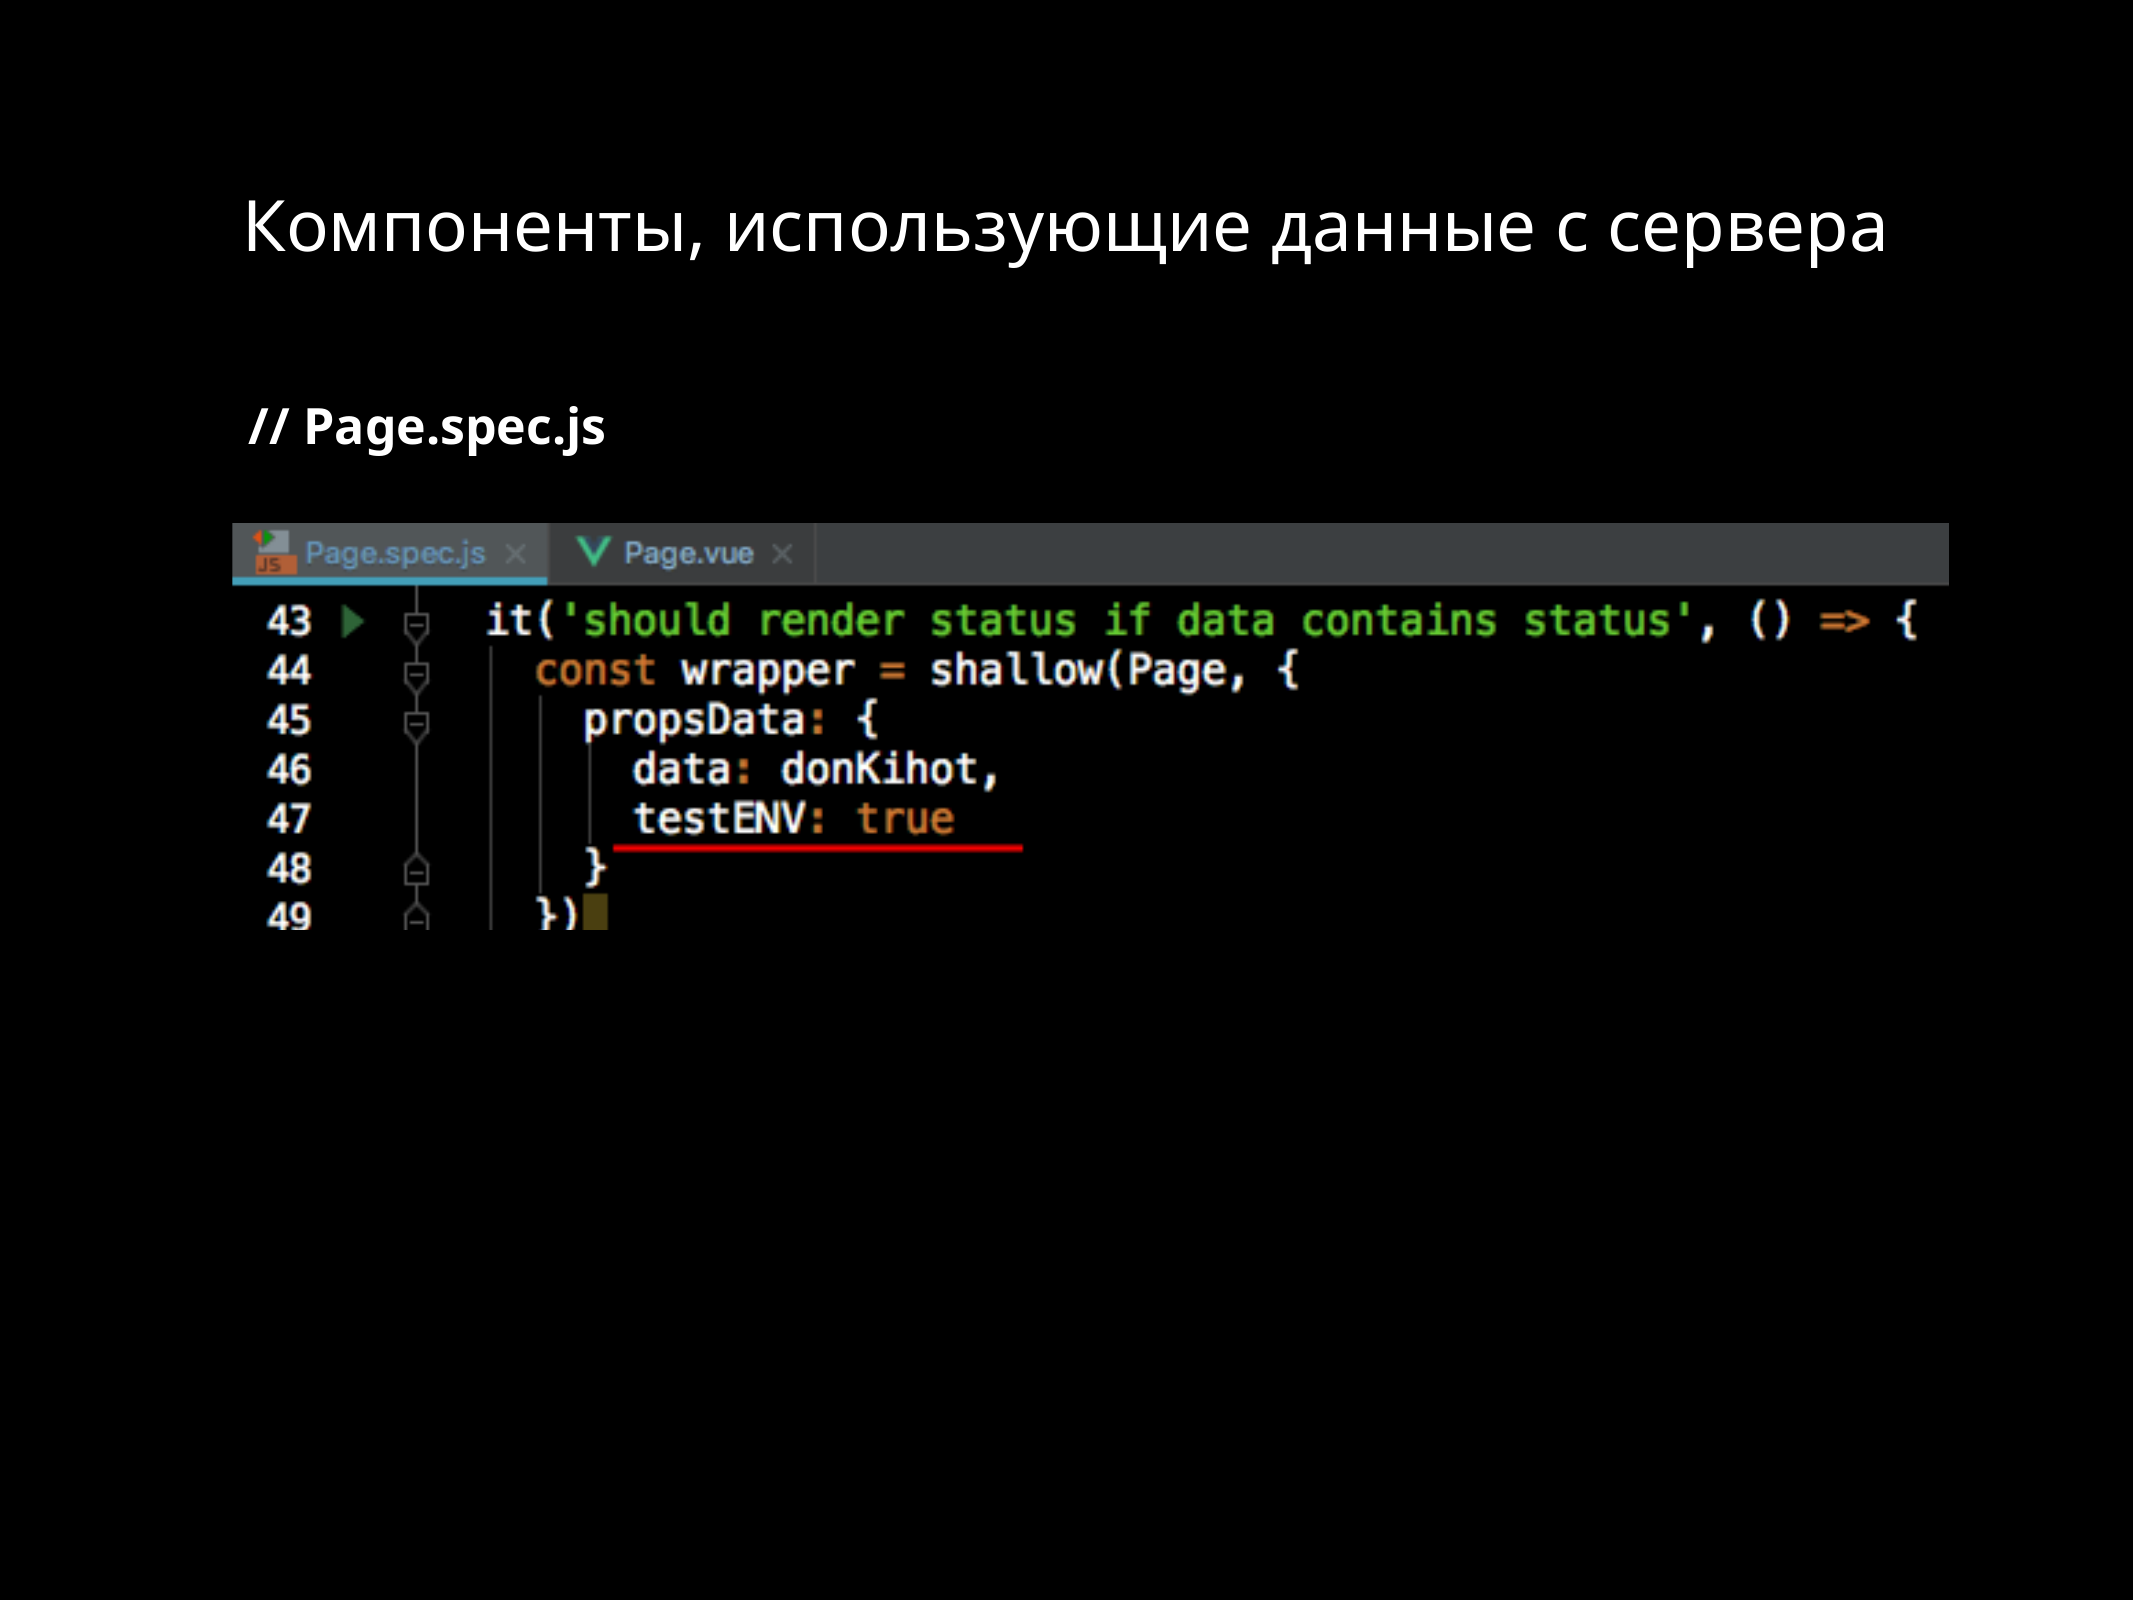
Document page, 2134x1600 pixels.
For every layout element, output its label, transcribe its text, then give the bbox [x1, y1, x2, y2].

text_box // Page.spec.js [240, 386, 615, 464]
picture [232, 523, 1950, 931]
title Компоненты, использующие данные с сервера [207, 112, 1926, 275]
